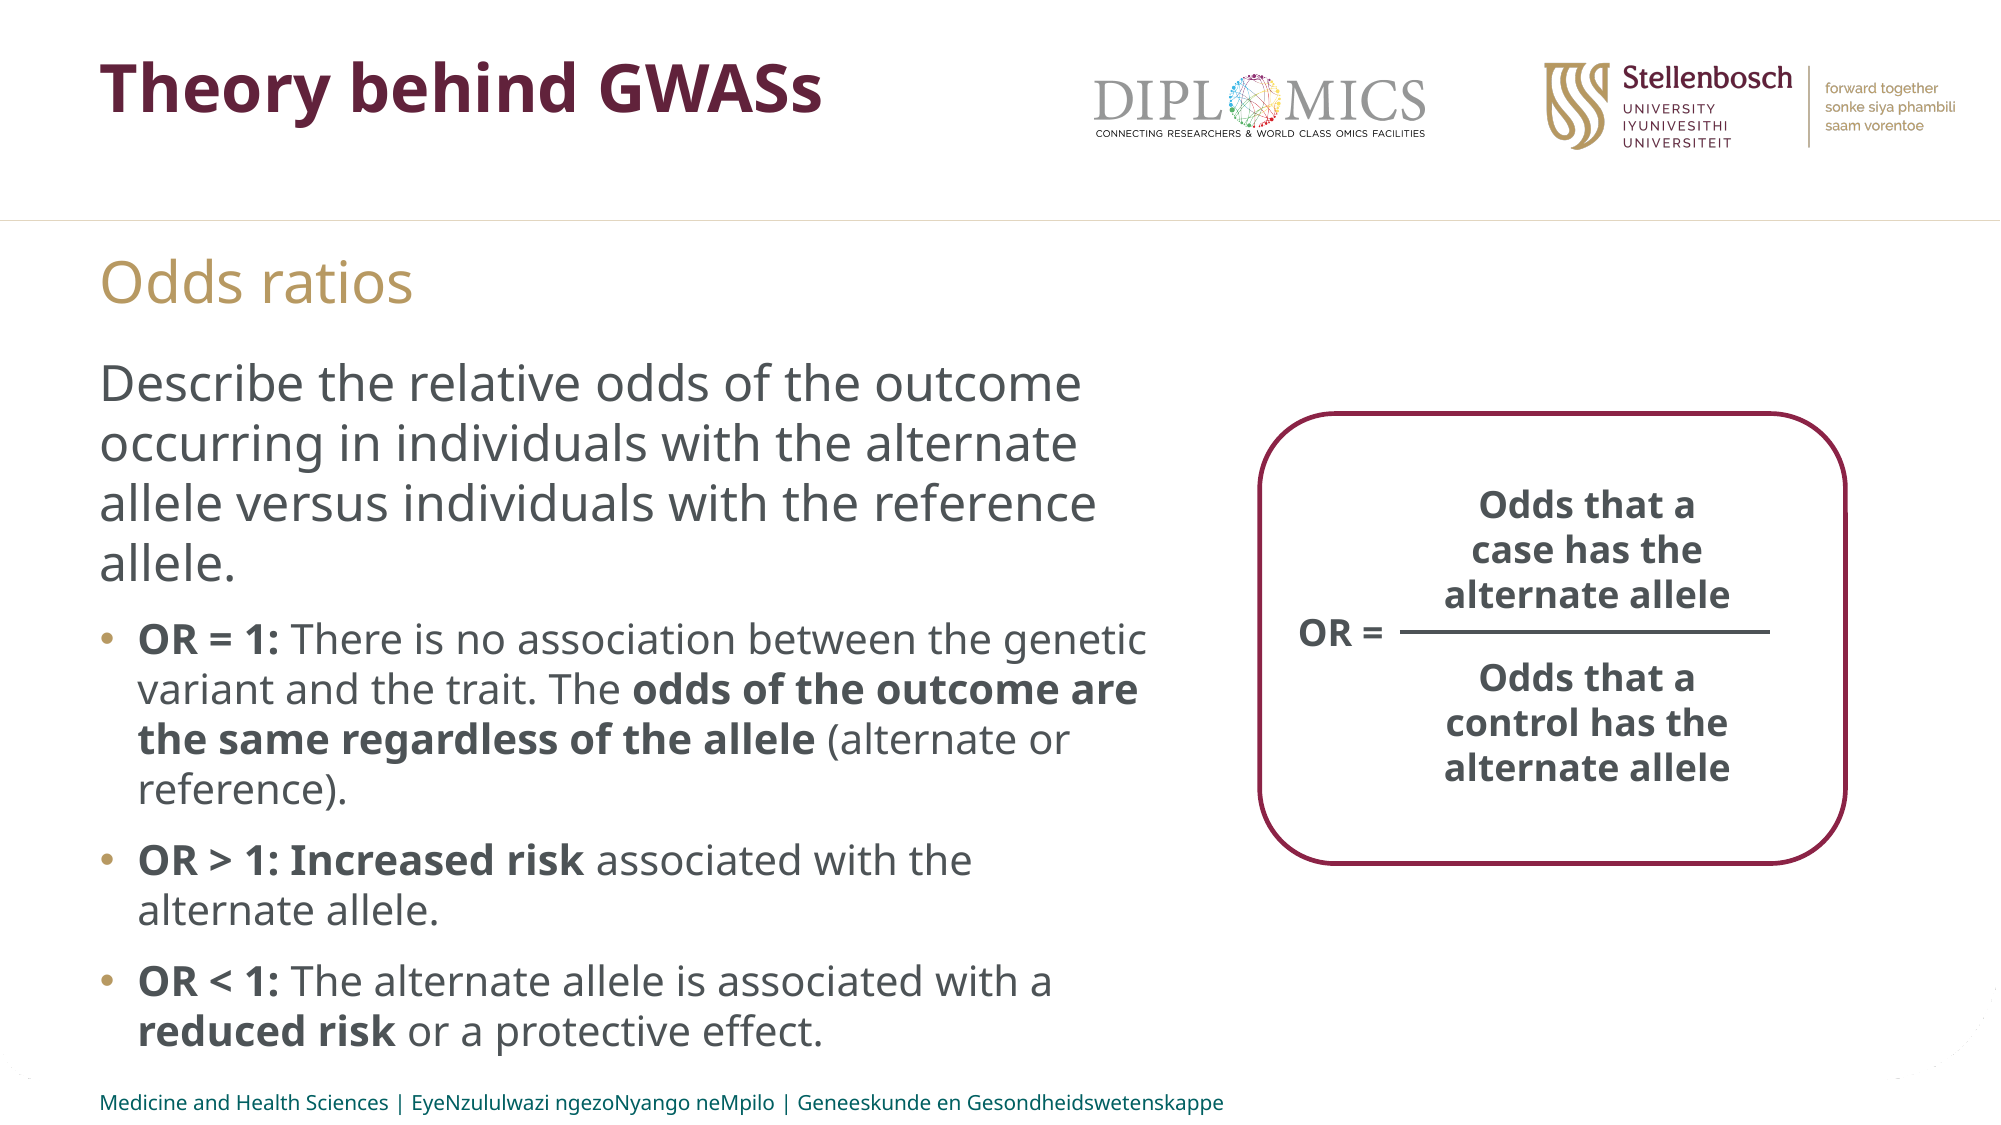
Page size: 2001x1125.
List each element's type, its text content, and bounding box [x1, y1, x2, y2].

list Describe the relative odds of the outcome occurring in individuals with the alternate allele versus individuals with the reference allele. OR = 1: There is no association between the genetic variant and the trait. The odds of the outcome are the same regardless of the allele (alternate or reference). OR > 1: Increased risk associated with the alternate allele. OR < 1: The alternate allele is associated with a reduced risk or a protective effect. [85, 344, 1169, 1069]
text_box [1259, 413, 1846, 864]
picture [0, 969, 2000, 1125]
list Odds ratios [85, 227, 1910, 333]
title Theory behind GWASs [85, 47, 1452, 215]
picture [1499, 21, 2000, 192]
picture [1094, 73, 1425, 137]
